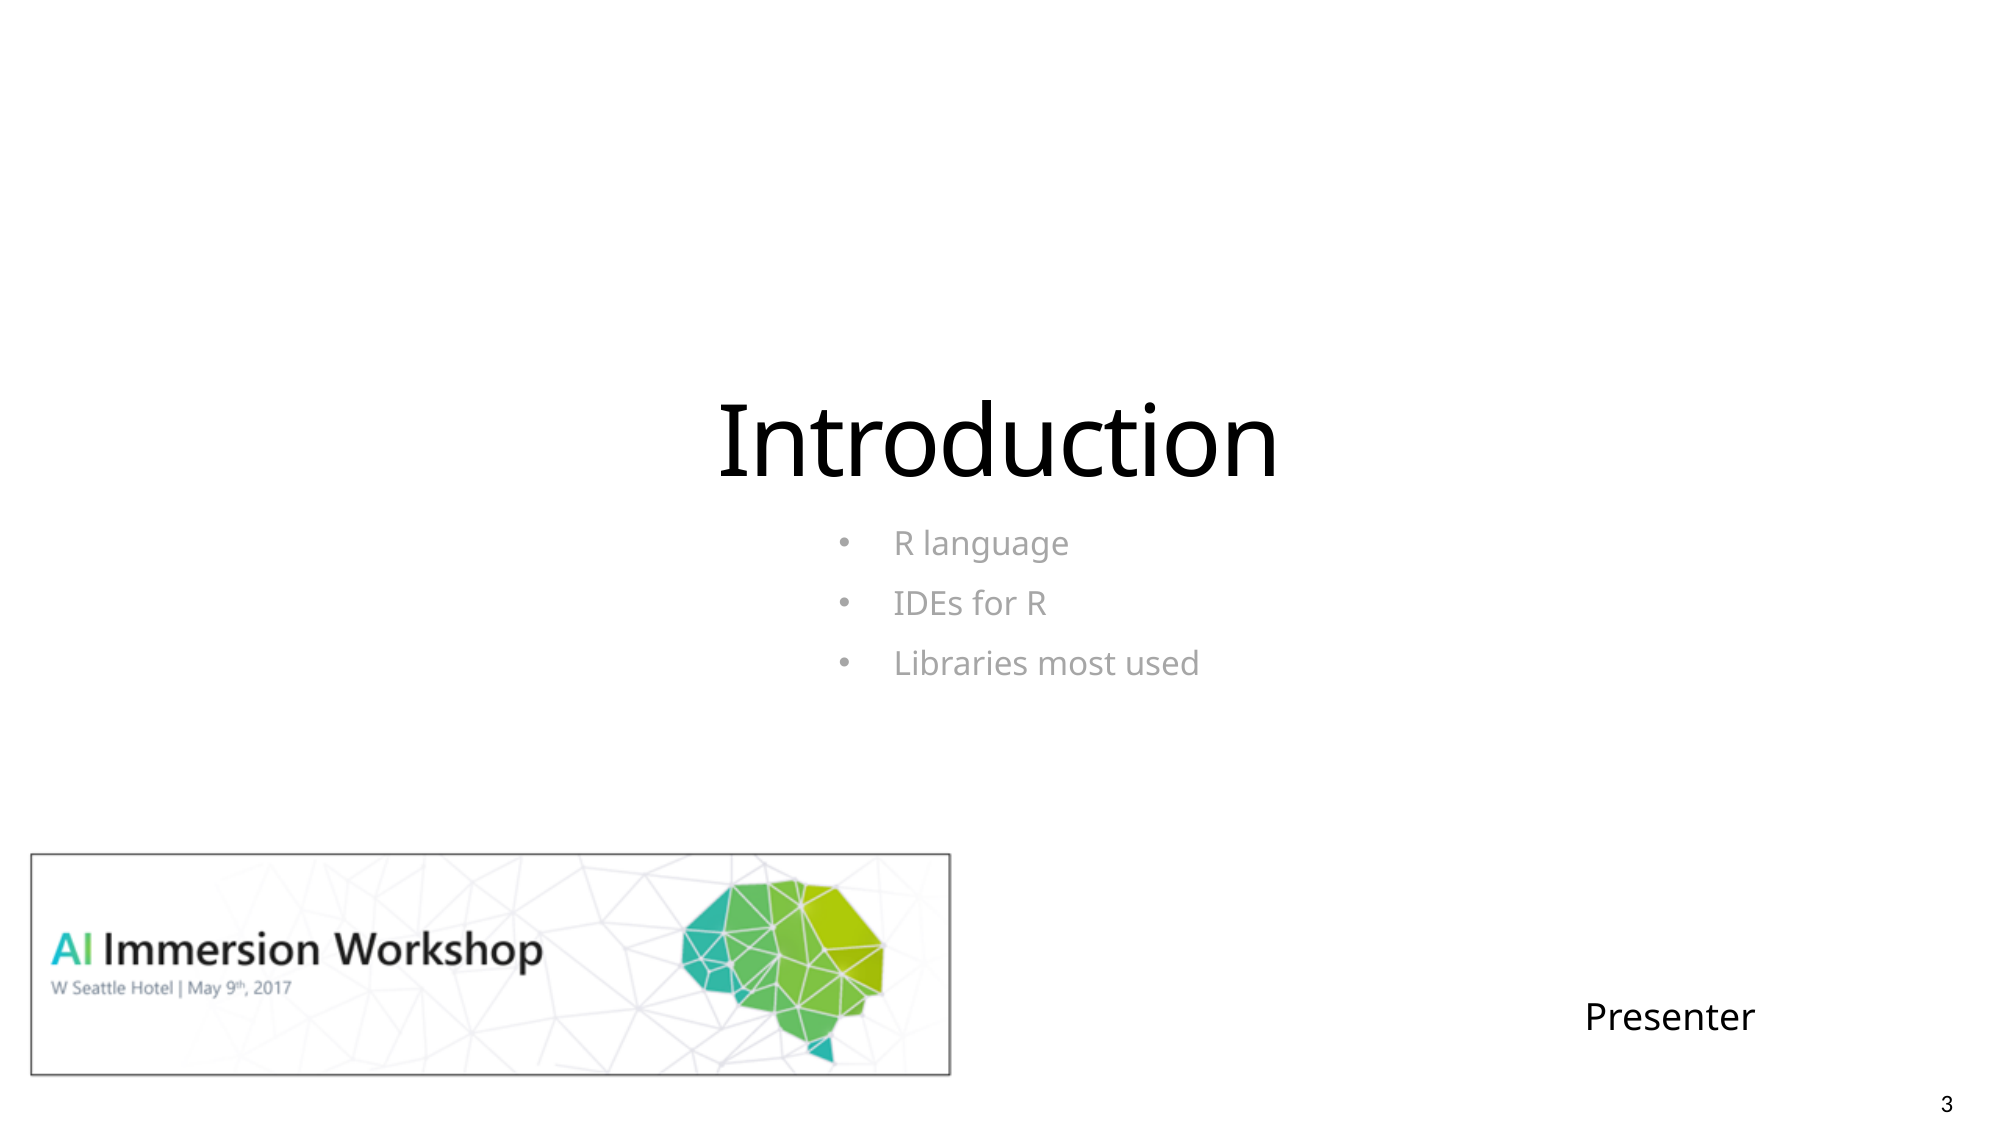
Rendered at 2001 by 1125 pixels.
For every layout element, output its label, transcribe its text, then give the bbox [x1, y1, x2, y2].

picture [26, 848, 959, 1083]
text_box 3 [1925, 1079, 2000, 1125]
text_box R language IDEs for R Libraries most used [803, 495, 1804, 690]
title Introduction [0, 358, 2000, 513]
text_box Presenter [1569, 985, 1771, 1046]
